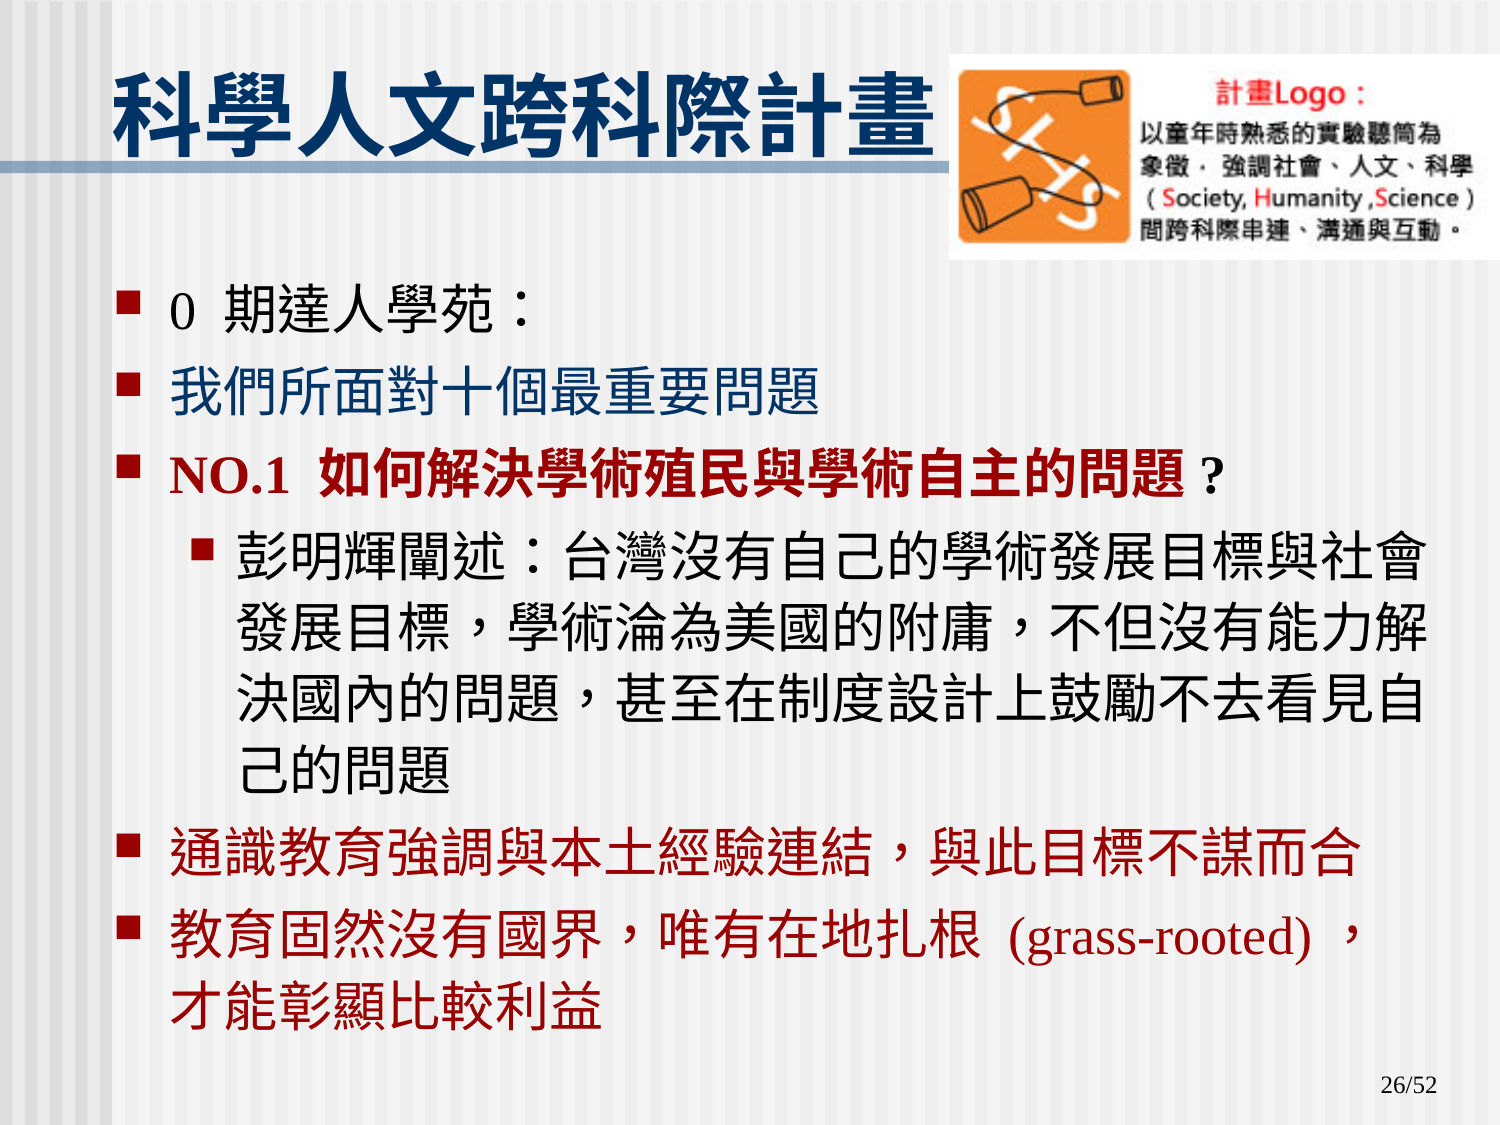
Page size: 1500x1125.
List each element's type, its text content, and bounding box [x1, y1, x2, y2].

title 科學人文跨科際計畫 [96, 50, 1436, 176]
list 0 期達人學苑： 我們所面對十個最重要問題 NO.1 如何解決學術殖民與學術自主的問題? 彭明輝闡述：台灣沒有自己的學術發展目標與社會發展目標，學術淪為美國的附庸，不但沒有能力解決國內的問題，甚至在制度設計上鼓勵不去看見自己的問題 通識教育強調與本土經驗連結，與此目標不謀而合 教育固然沒有國界，唯有在地扎根 (grass-rooted)，才能彰顯比較利益 [98, 260, 1449, 1043]
picture [949, 54, 1500, 260]
